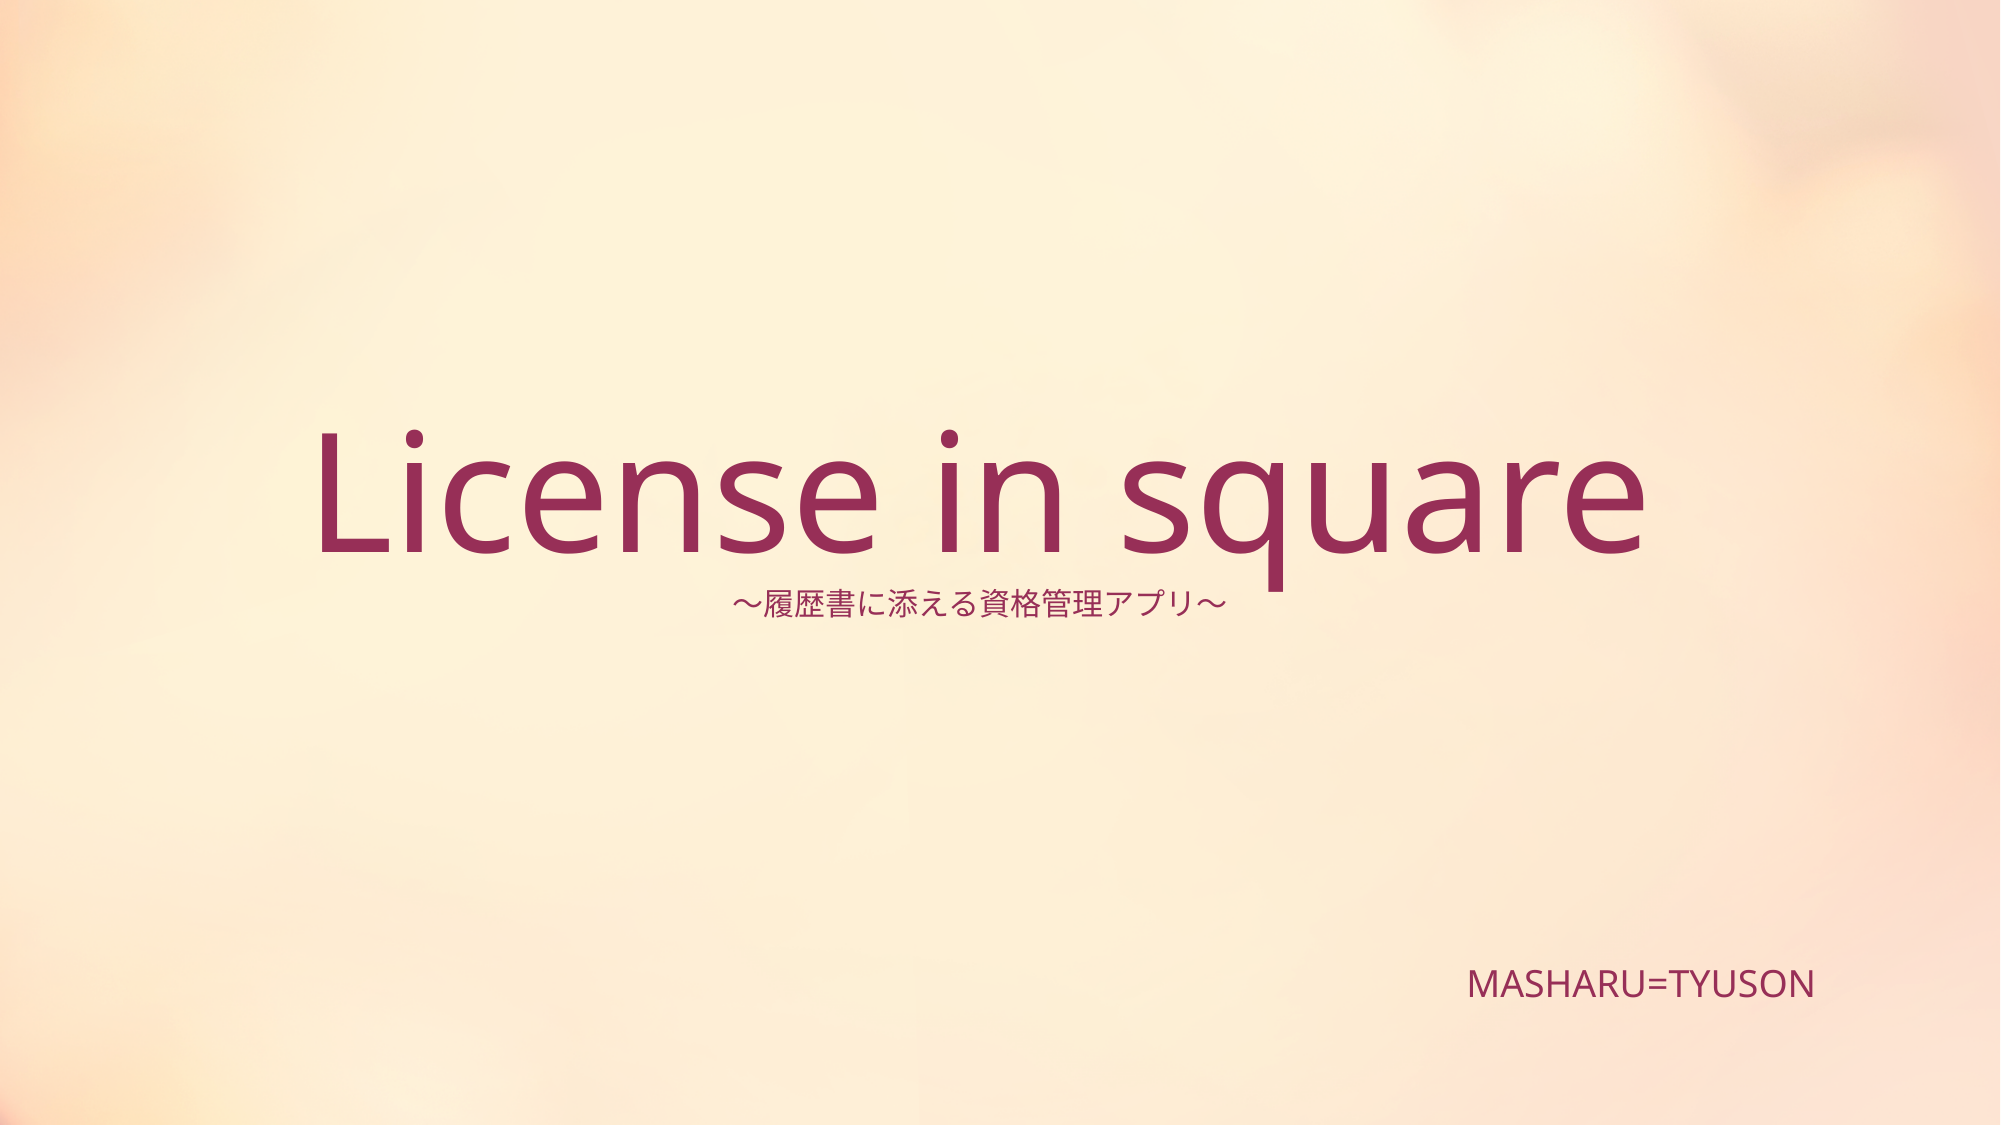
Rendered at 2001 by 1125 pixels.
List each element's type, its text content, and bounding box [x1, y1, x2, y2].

picture [0, 0, 2001, 1125]
text_box MASHARU=TYUSON [1441, 935, 1842, 1014]
title License in square 〜履歴書に添える資格管理アプリ〜 [172, 285, 1788, 630]
